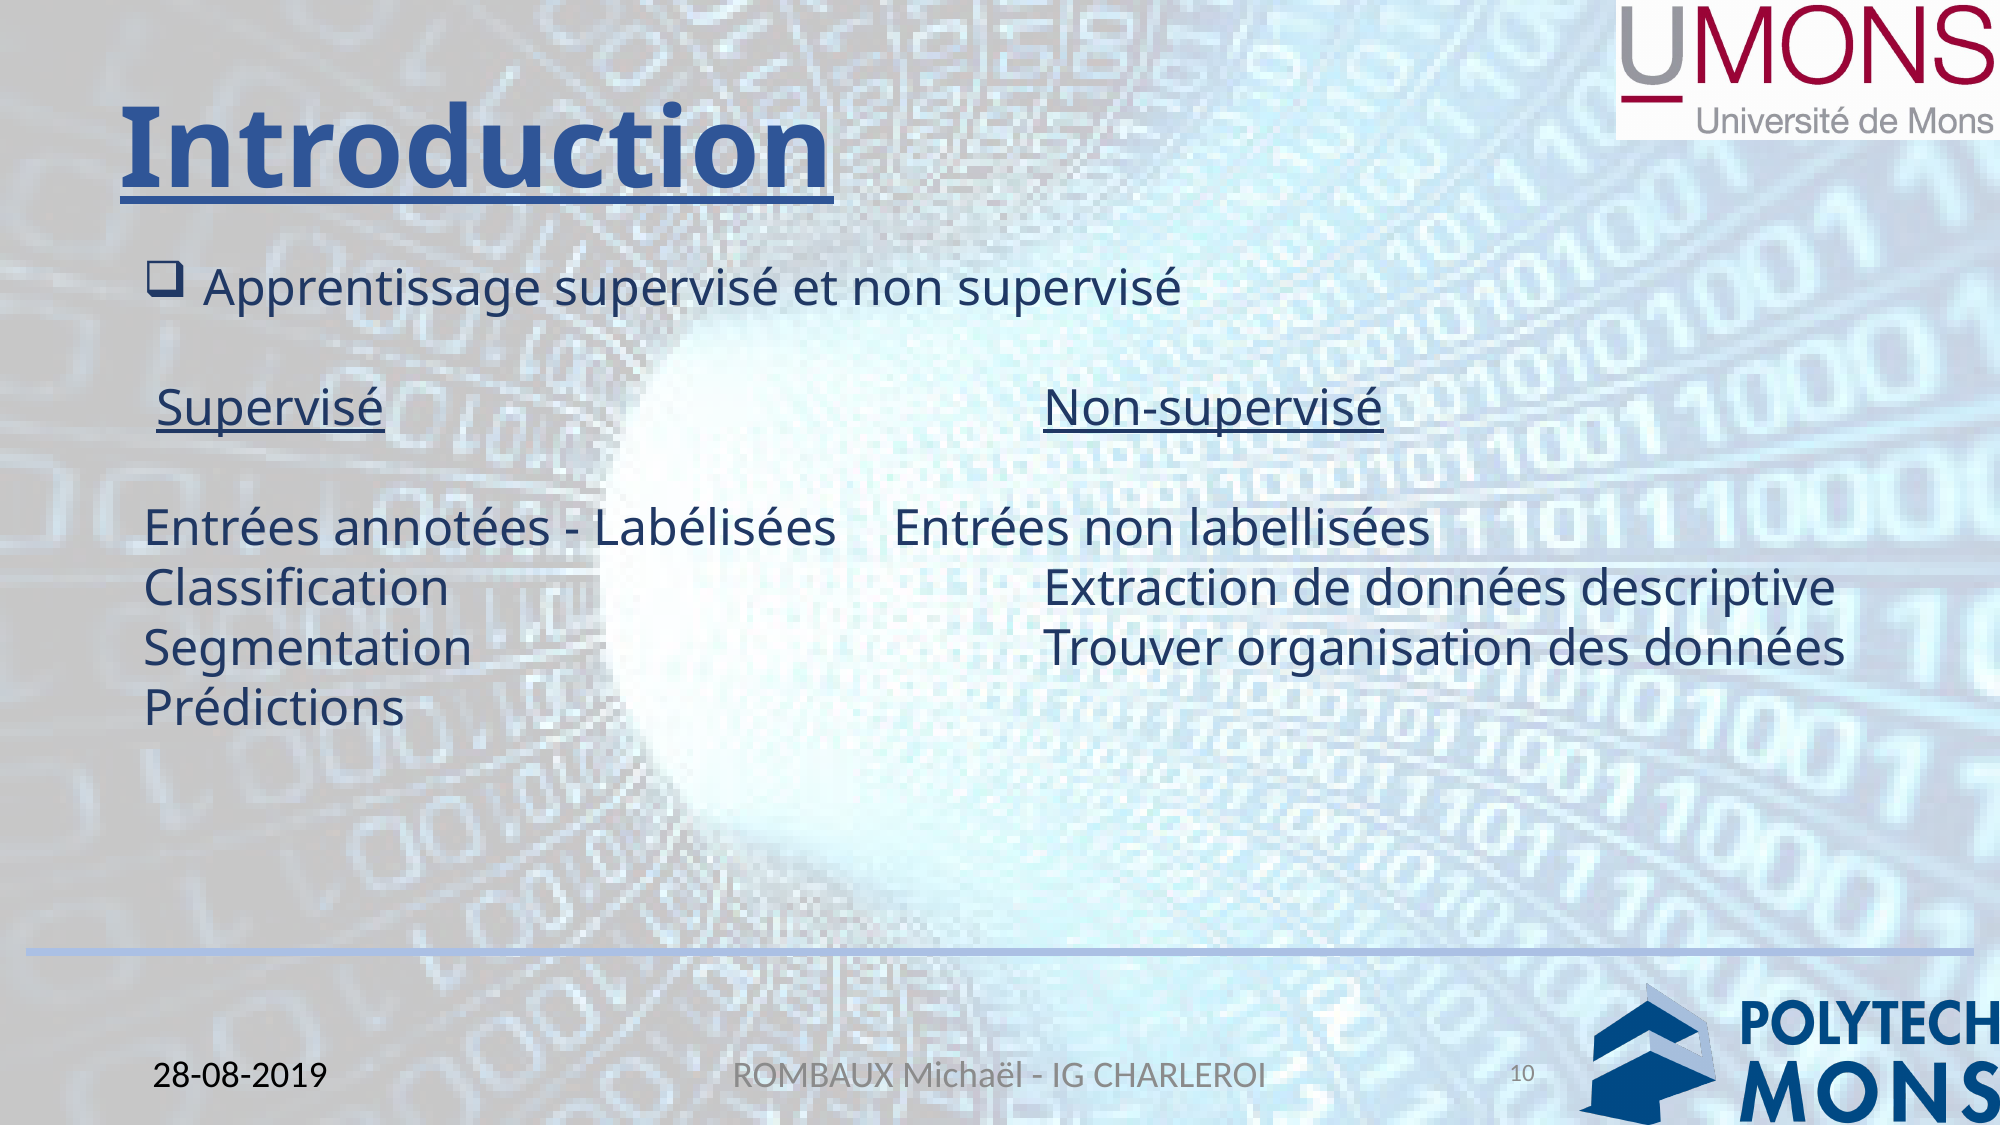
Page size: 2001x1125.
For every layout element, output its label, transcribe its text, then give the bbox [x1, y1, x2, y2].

footer ROMBAUX Michaël - IG CHARLEROI [662, 1042, 1338, 1103]
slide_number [137, 1042, 588, 1103]
text_box Apprentissage supervisé et non supervisé Supervisé Non-supervisé Entrées annotées - Labélisées Entrées non labellisées Classification Extraction de données descriptive Segmentation Trouver organisation des données Prédictions [128, 247, 2000, 743]
picture [1579, 983, 2000, 1125]
picture [1616, 0, 2000, 140]
title Introduction [104, 16, 1270, 286]
slide_number 10 [1406, 1042, 1550, 1102]
